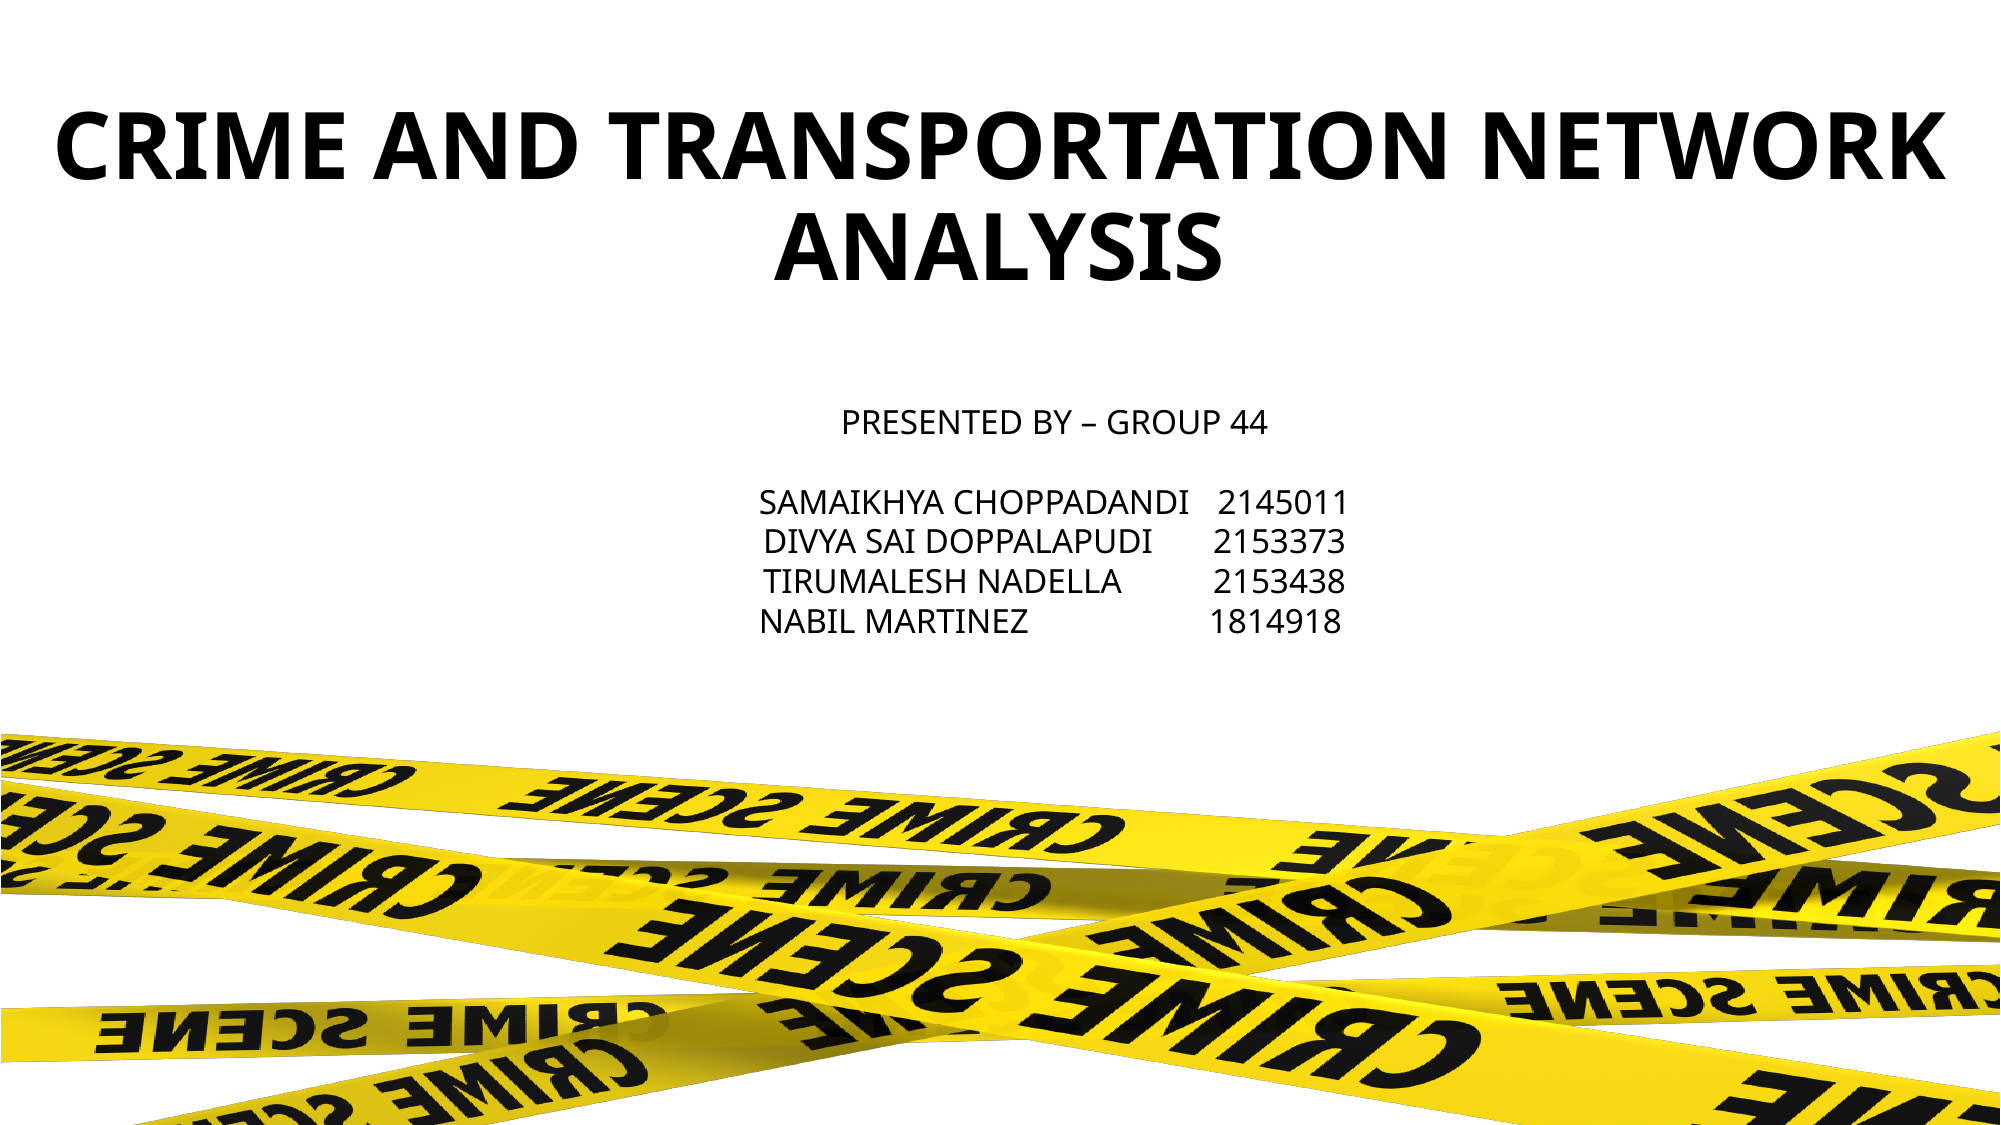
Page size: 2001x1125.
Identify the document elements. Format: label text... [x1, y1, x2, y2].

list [0, 731, 2000, 1125]
text_box PRESENTED BY – GROUP 44 SAMAIKHYA CHOPPADANDI 2145011 DIVYA SAI DOPPALAPUDI 2153373 TIRUMALESH NADELLA 2153438 NABIL MARTINEZ 1814918 [554, 393, 1555, 648]
title CRIME AND TRANSPORTATION NETWORK ANALYSIS [0, 91, 2000, 309]
